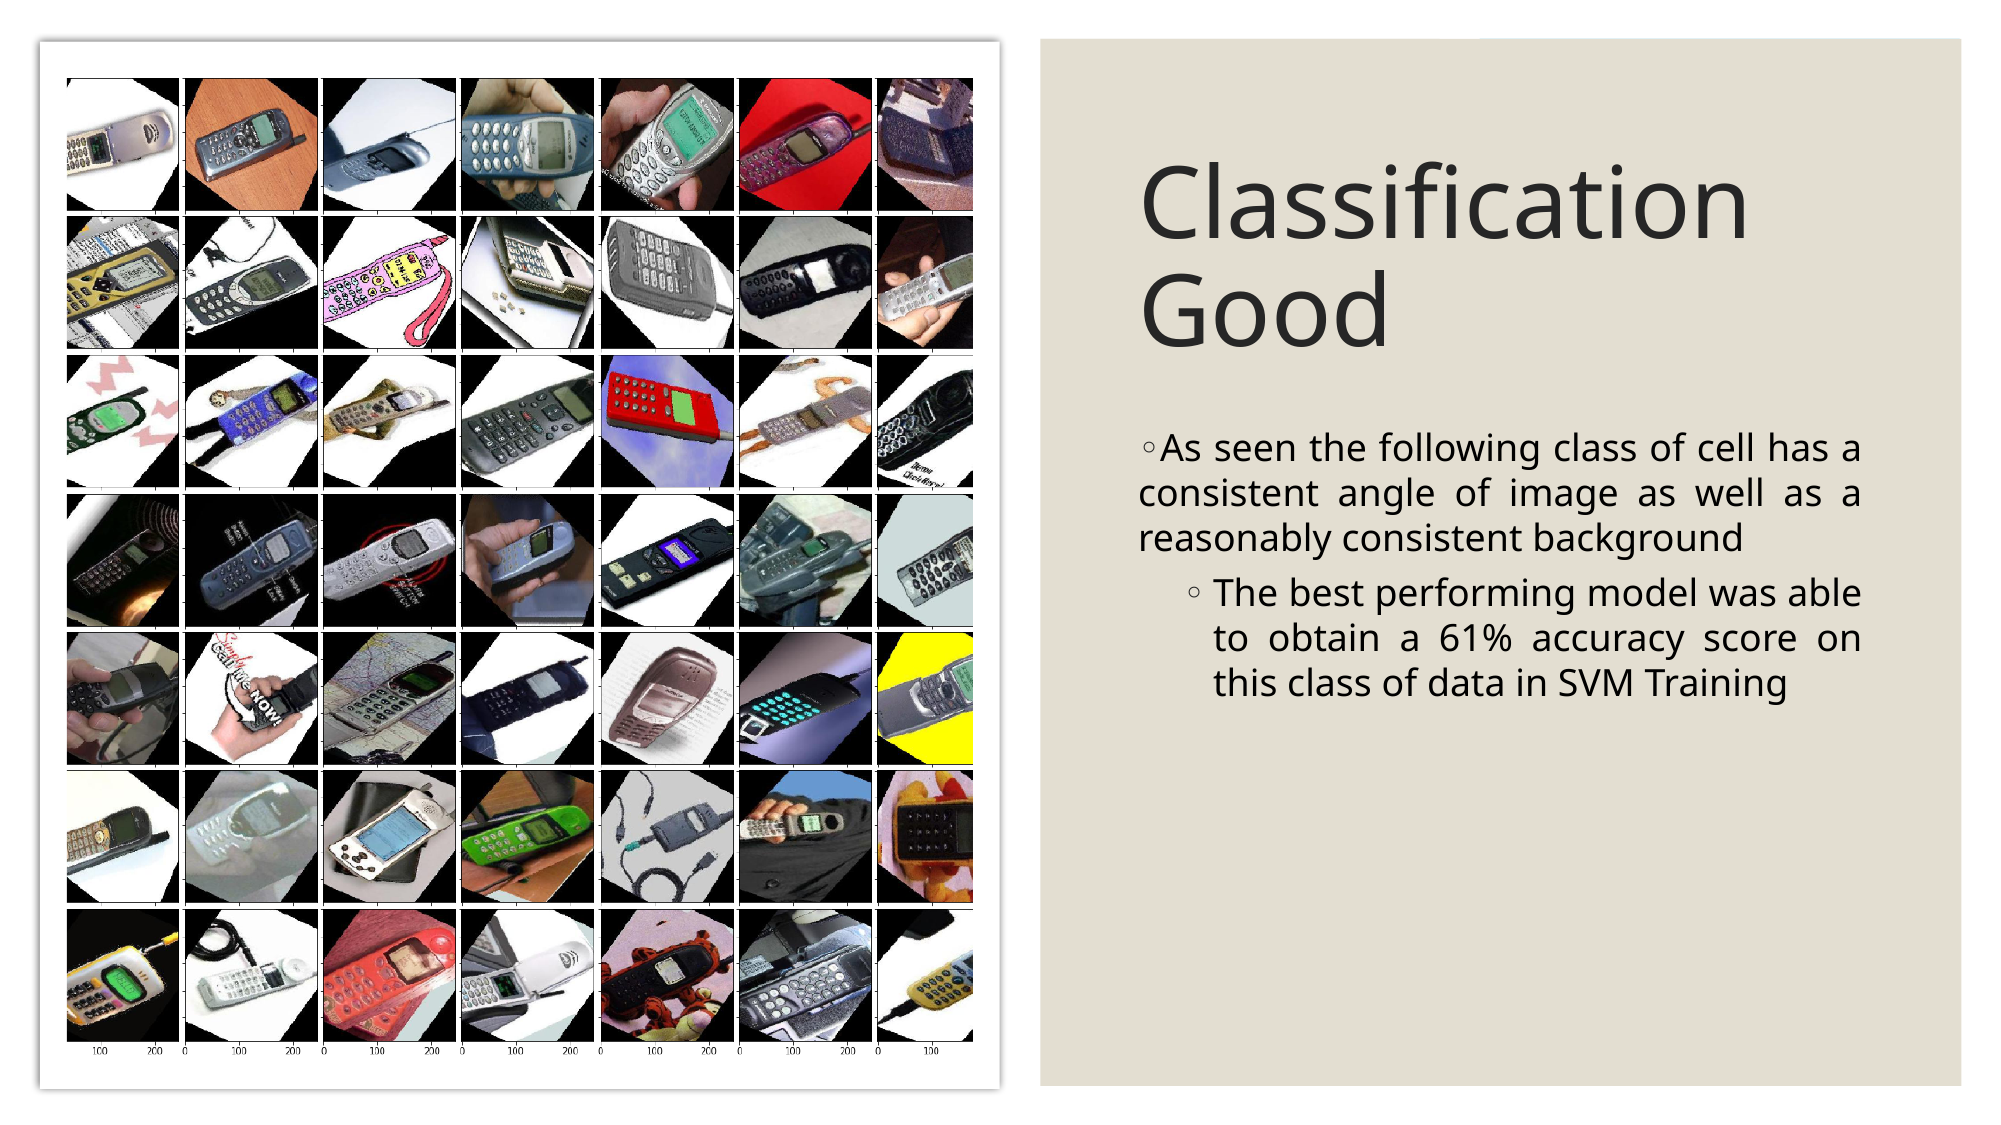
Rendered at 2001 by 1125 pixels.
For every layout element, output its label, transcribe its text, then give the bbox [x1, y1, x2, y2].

list As seen the following class of cell has a consistent angle of image as well as a reasonably consistent background The best performing model was able to obtain a 61% accuracy score on this class of data in SVM Training [1123, 416, 1878, 1007]
title Classification Good [1123, 119, 1878, 402]
text_box [39, 41, 1000, 1089]
picture [66, 68, 973, 1062]
text_box [0, 0, 1041, 1125]
text_box [1041, 38, 1962, 1086]
